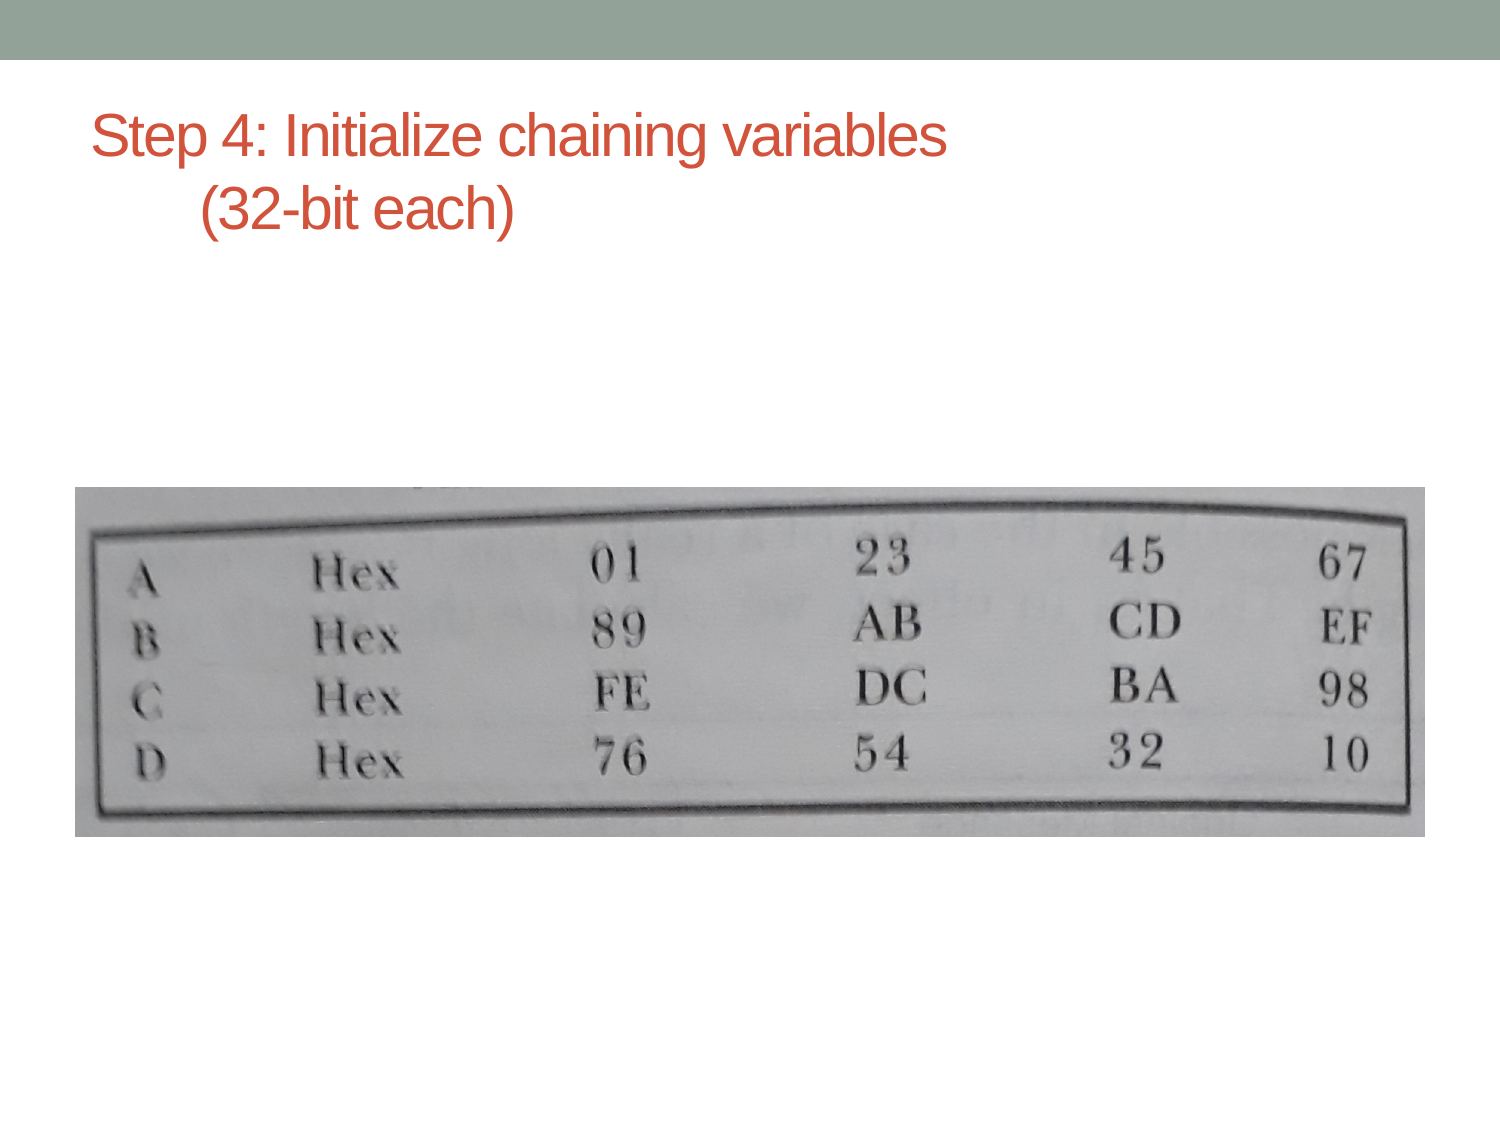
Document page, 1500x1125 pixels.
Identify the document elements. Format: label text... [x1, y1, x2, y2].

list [74, 262, 1426, 1063]
title Step 4: Initialize chaining variables (32-bit each) [75, 87, 1425, 250]
